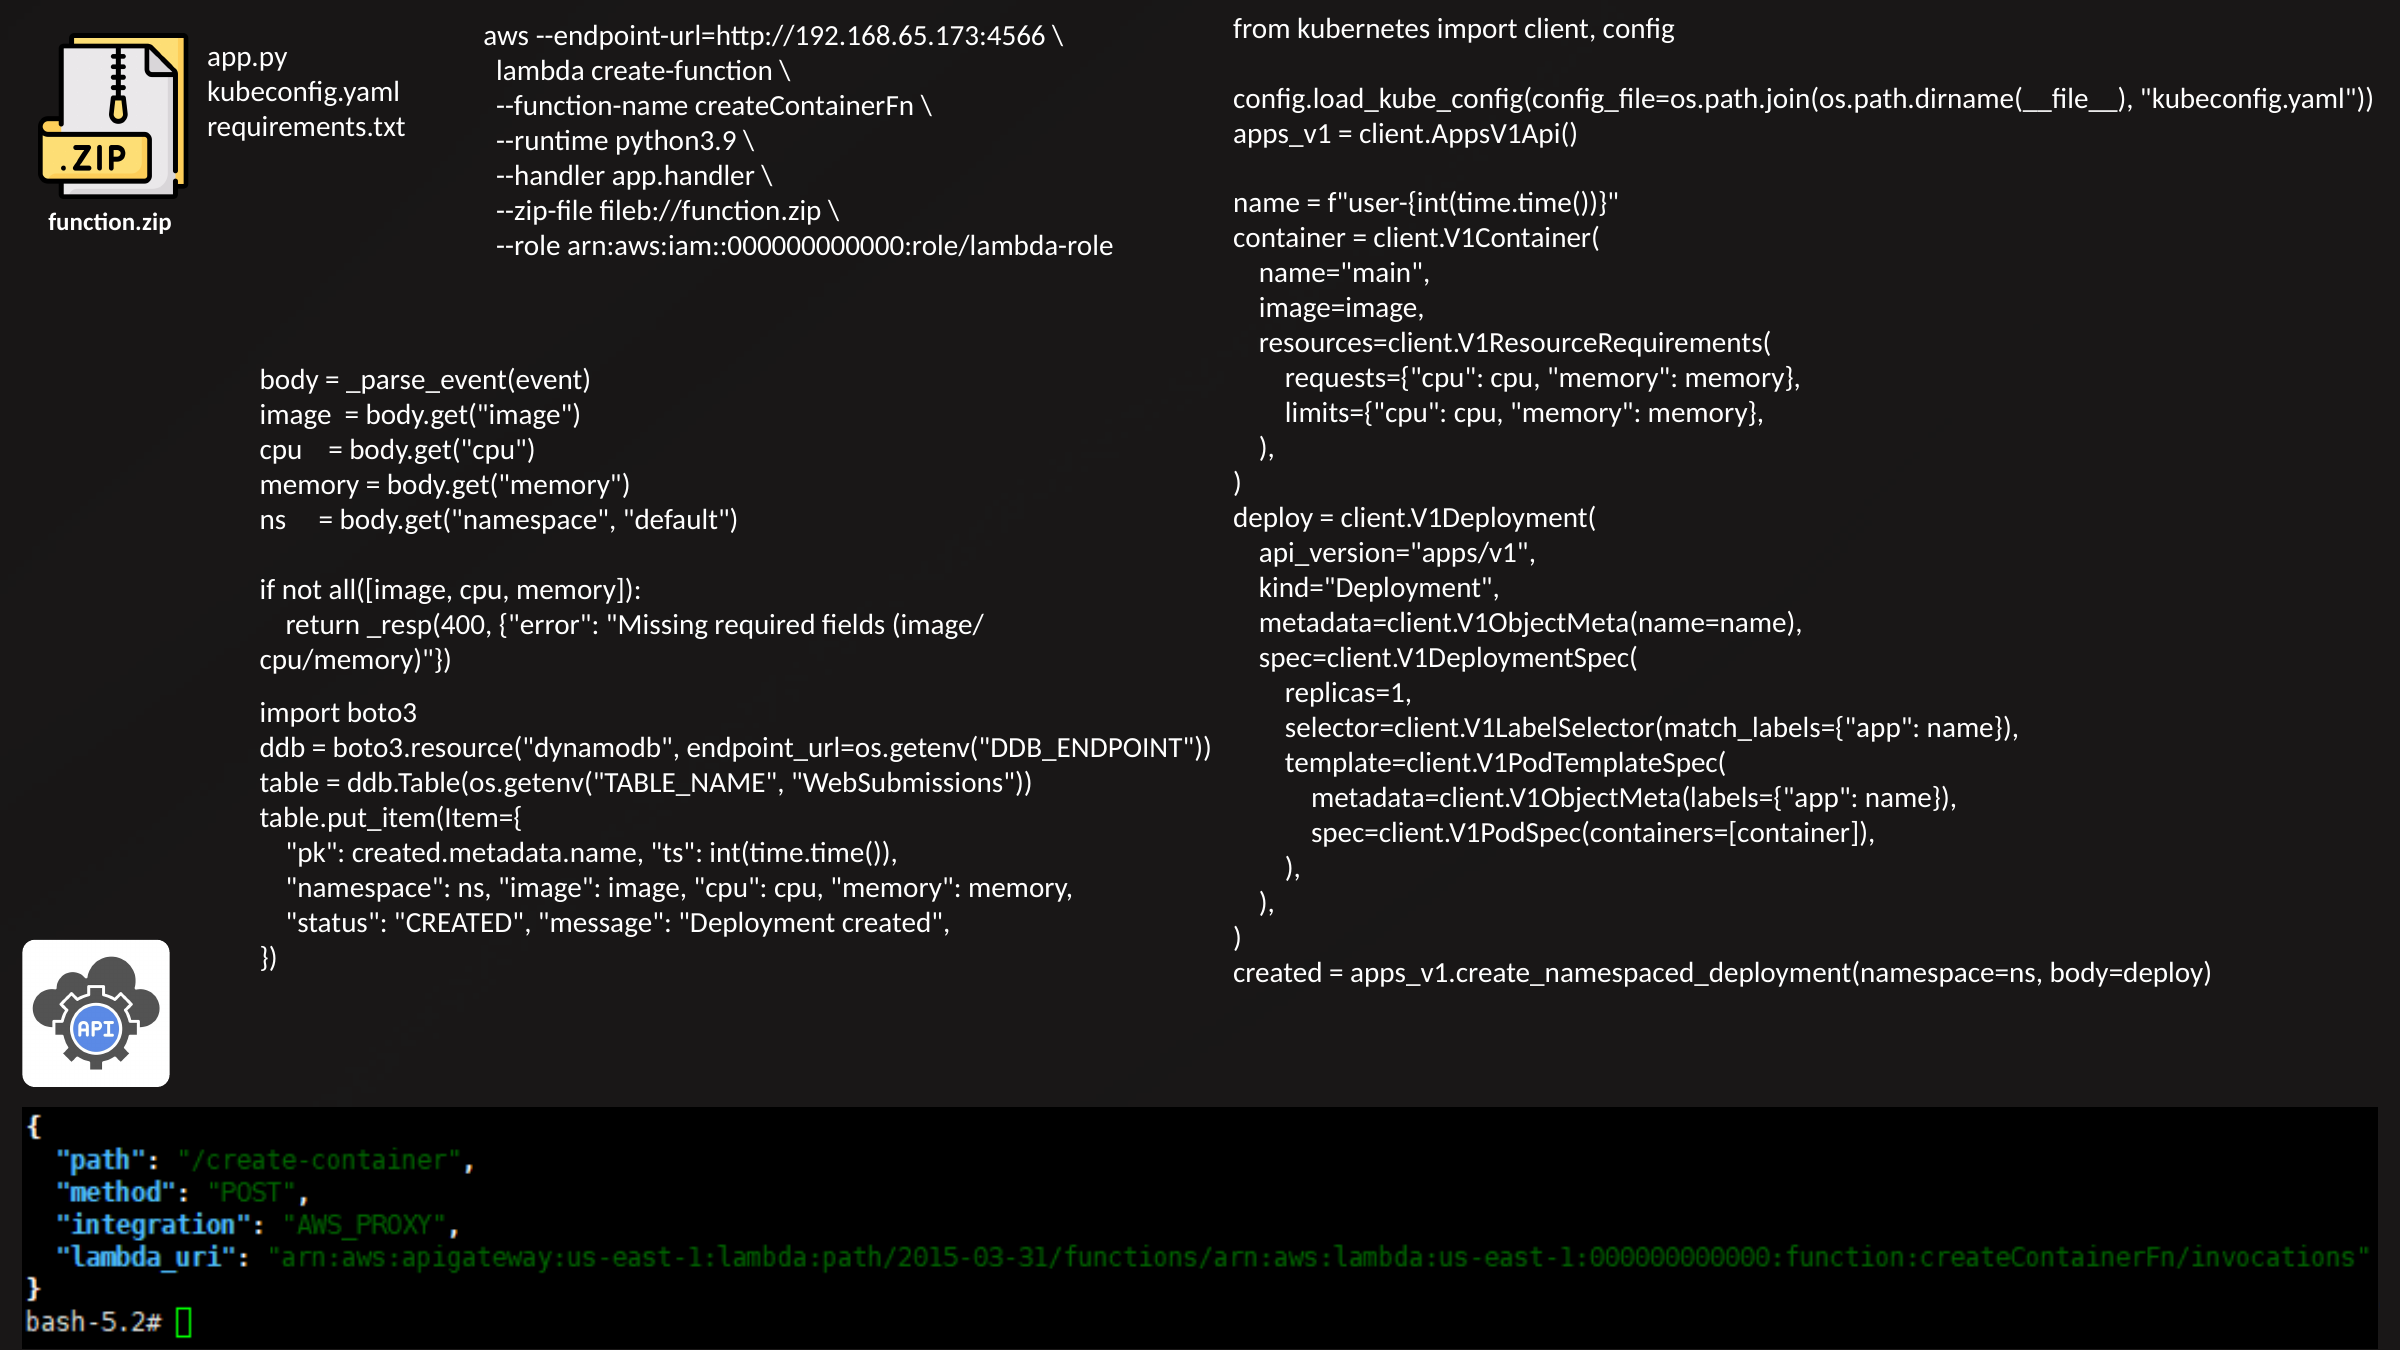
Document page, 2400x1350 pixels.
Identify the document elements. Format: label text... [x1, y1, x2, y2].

text_box import boto3 ddb = boto3.resource("dynamodb", endpoint_url=os.getenv("DDB_ENDPOINT")) table = ddb.Table(os.getenv("TABLE_NAME", "WebSubmissions")) table.put_item(Item={ "pk": created.metadata.name, "ts": int(time.time()), "namespace": ns, "image": image, "cpu": cpu, "memory": memory, "status": "CREATED", "message": "Deployment created", }) [244, 686, 1236, 981]
text_box aws --endpoint-url=http://192.168.65.173:4566 \ lambda create-function \ --function-name createContainerFn \ --runtime python3.9 \ --handler app.handler \ --zip-file fileb://function.zip \ --role arn:aws:iam::000000000000:role/lambda-role [468, 9, 1319, 269]
text_box body = _parse_event(event) image = body.get("image") cpu = body.get("cpu") memory = body.get("memory") ns = body.get("namespace", "default") if not all([image, cpu, memory]): return _resp(400, {"error": "Missing required fields (image/cpu/memory)"}) [244, 353, 1044, 683]
text_box from kubernetes import client, config config.load_kube_config(config_file=os.path.join(os.path.dirname(__file__), "kubeconfig.yaml")) apps_v1 = client.AppsV1Api() name = f"user-{int(time.time())}" container = client.V1Container( name="main", image=image, resources=client.V1ResourceRequirements( requests={"cpu": cpu, "memory": memory}, limits={"cpu": cpu, "memory": memory}, ), ) deploy = client.V1Deployment( api_version="apps/v1", kind="Deployment", metadata=client.V1ObjectMeta(name=name), spec=client.V1DeploymentSpec( replicas=1, selector=client.V1LabelSelector(match_labels={"app": name}), template=client.V1PodTemplateSpec( metadata=client.V1ObjectMeta(labels={"app": name}), spec=client.V1PodSpec(containers=[container]), ), ), ) created = apps_v1.create_namespaced_deployment(namespace=ns, body=deploy) [1218, 1, 2400, 996]
text_box function.zip [33, 198, 207, 243]
picture [22, 939, 170, 1088]
picture [22, 1107, 2389, 1349]
text_box app.py kubeconfig.yaml requirements.txt [192, 30, 532, 150]
picture [30, 33, 196, 199]
